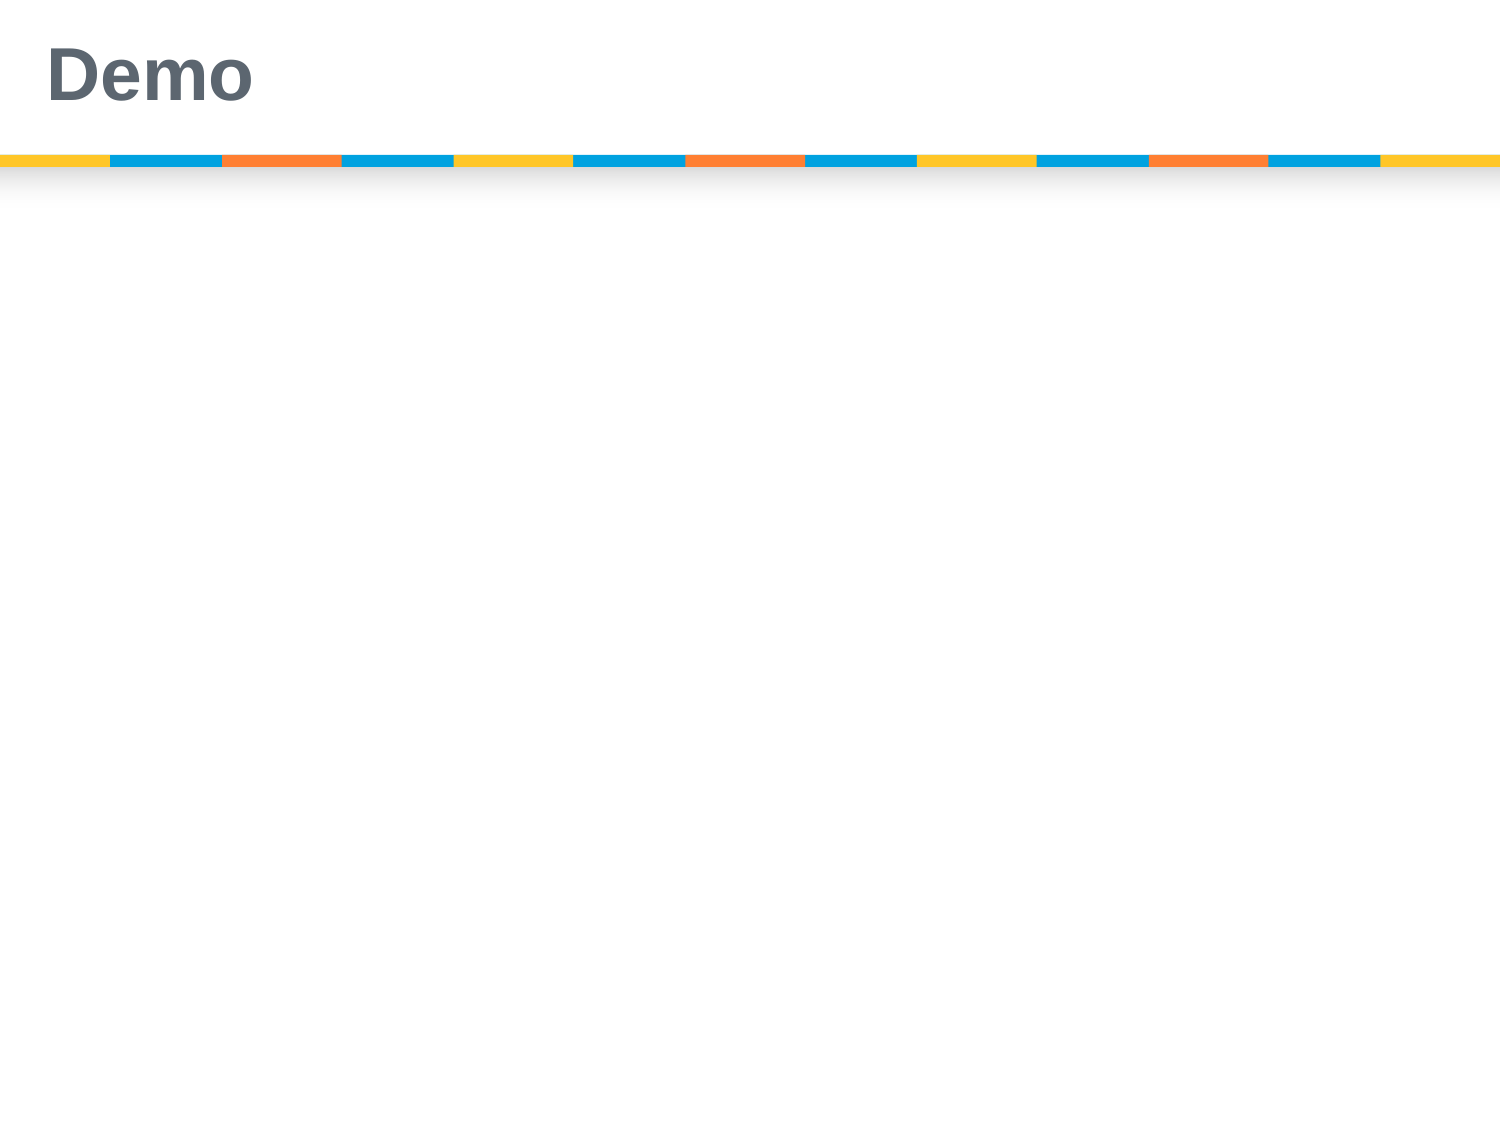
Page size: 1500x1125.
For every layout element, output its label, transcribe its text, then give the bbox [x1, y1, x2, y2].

title Demo [31, 0, 1460, 154]
